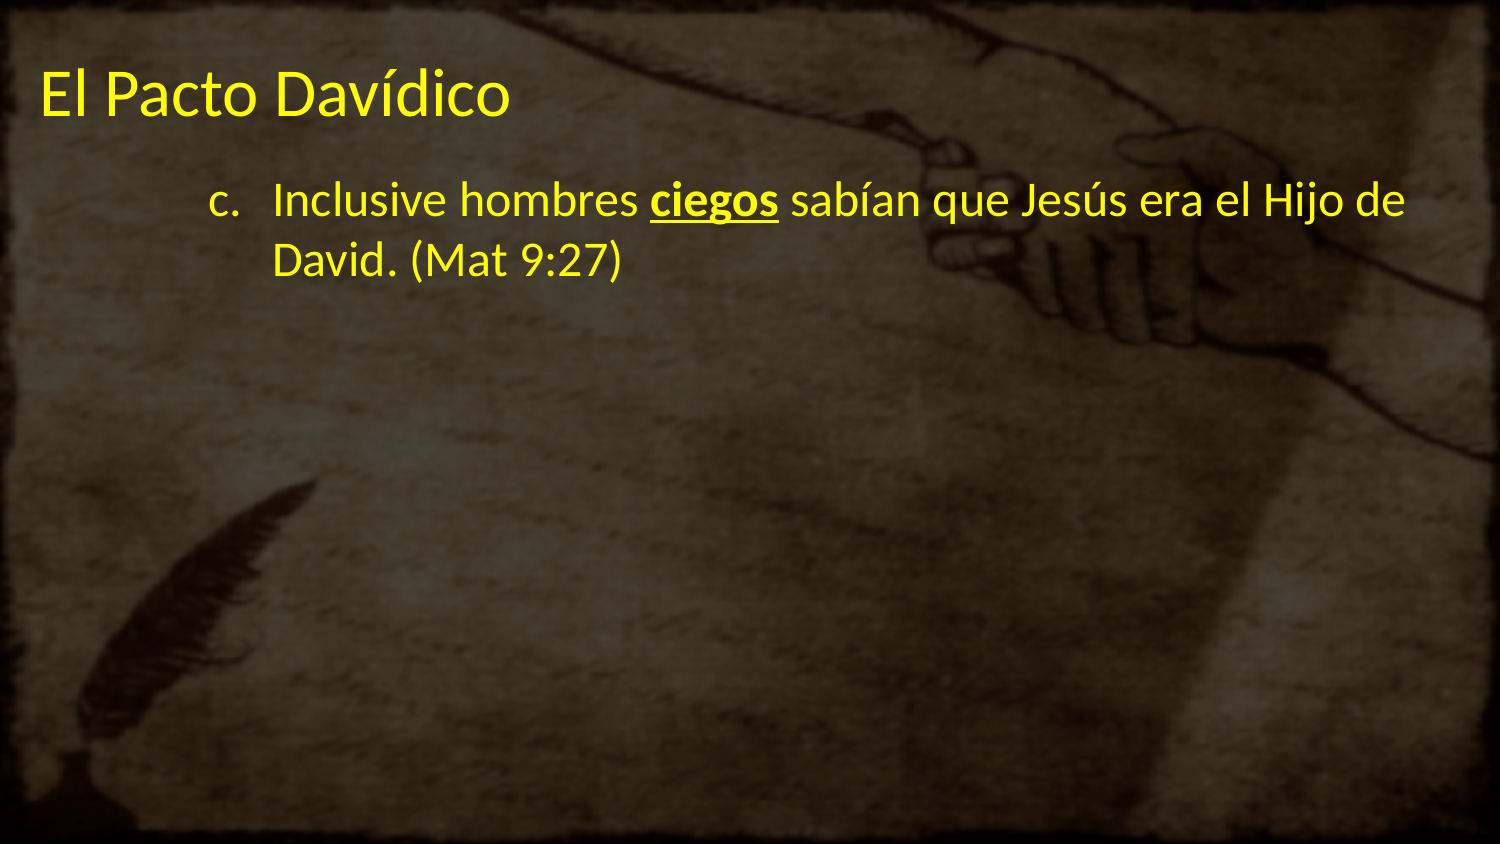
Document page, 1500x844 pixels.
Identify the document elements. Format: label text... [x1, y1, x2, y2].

title El Pacto Davídico [24, 18, 1475, 160]
list Inclusive hombres ciegos sabían que Jesús era el Hijo de David. (Mat 9:27) [24, 160, 1475, 825]
picture [0, 0, 1500, 844]
